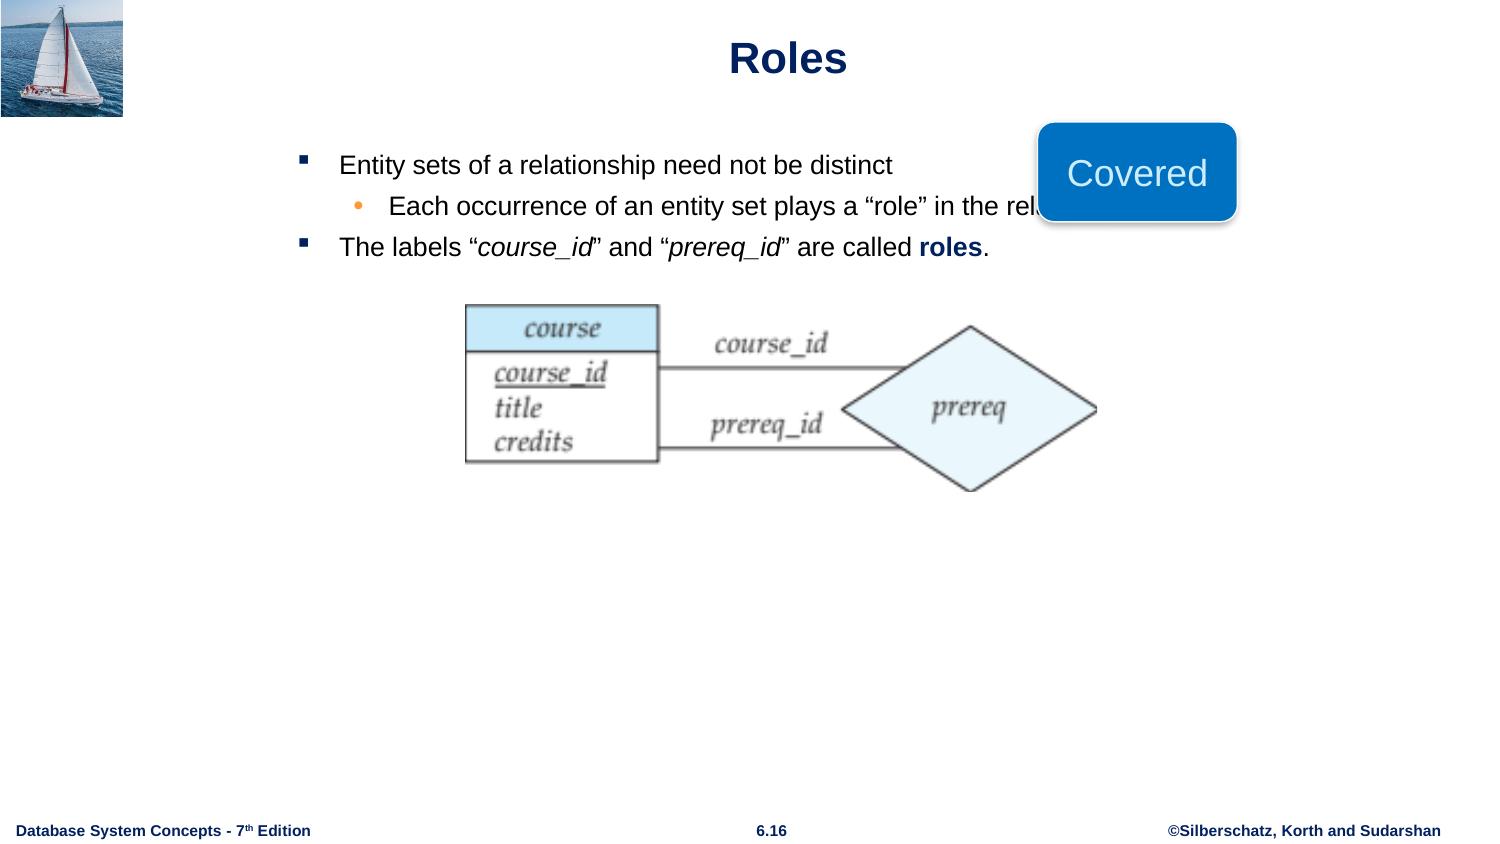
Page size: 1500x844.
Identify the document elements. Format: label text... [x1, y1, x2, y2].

title Roles [125, 14, 1452, 90]
picture [0, 0, 123, 117]
list Entity sets of a relationship need not be distinct Each occurrence of an entity set plays a “role” in the relationship The labels “course_id” and “prereq_id” are called roles. [282, 140, 1253, 323]
picture [464, 304, 1098, 492]
text_box Covered [1036, 121, 1239, 223]
